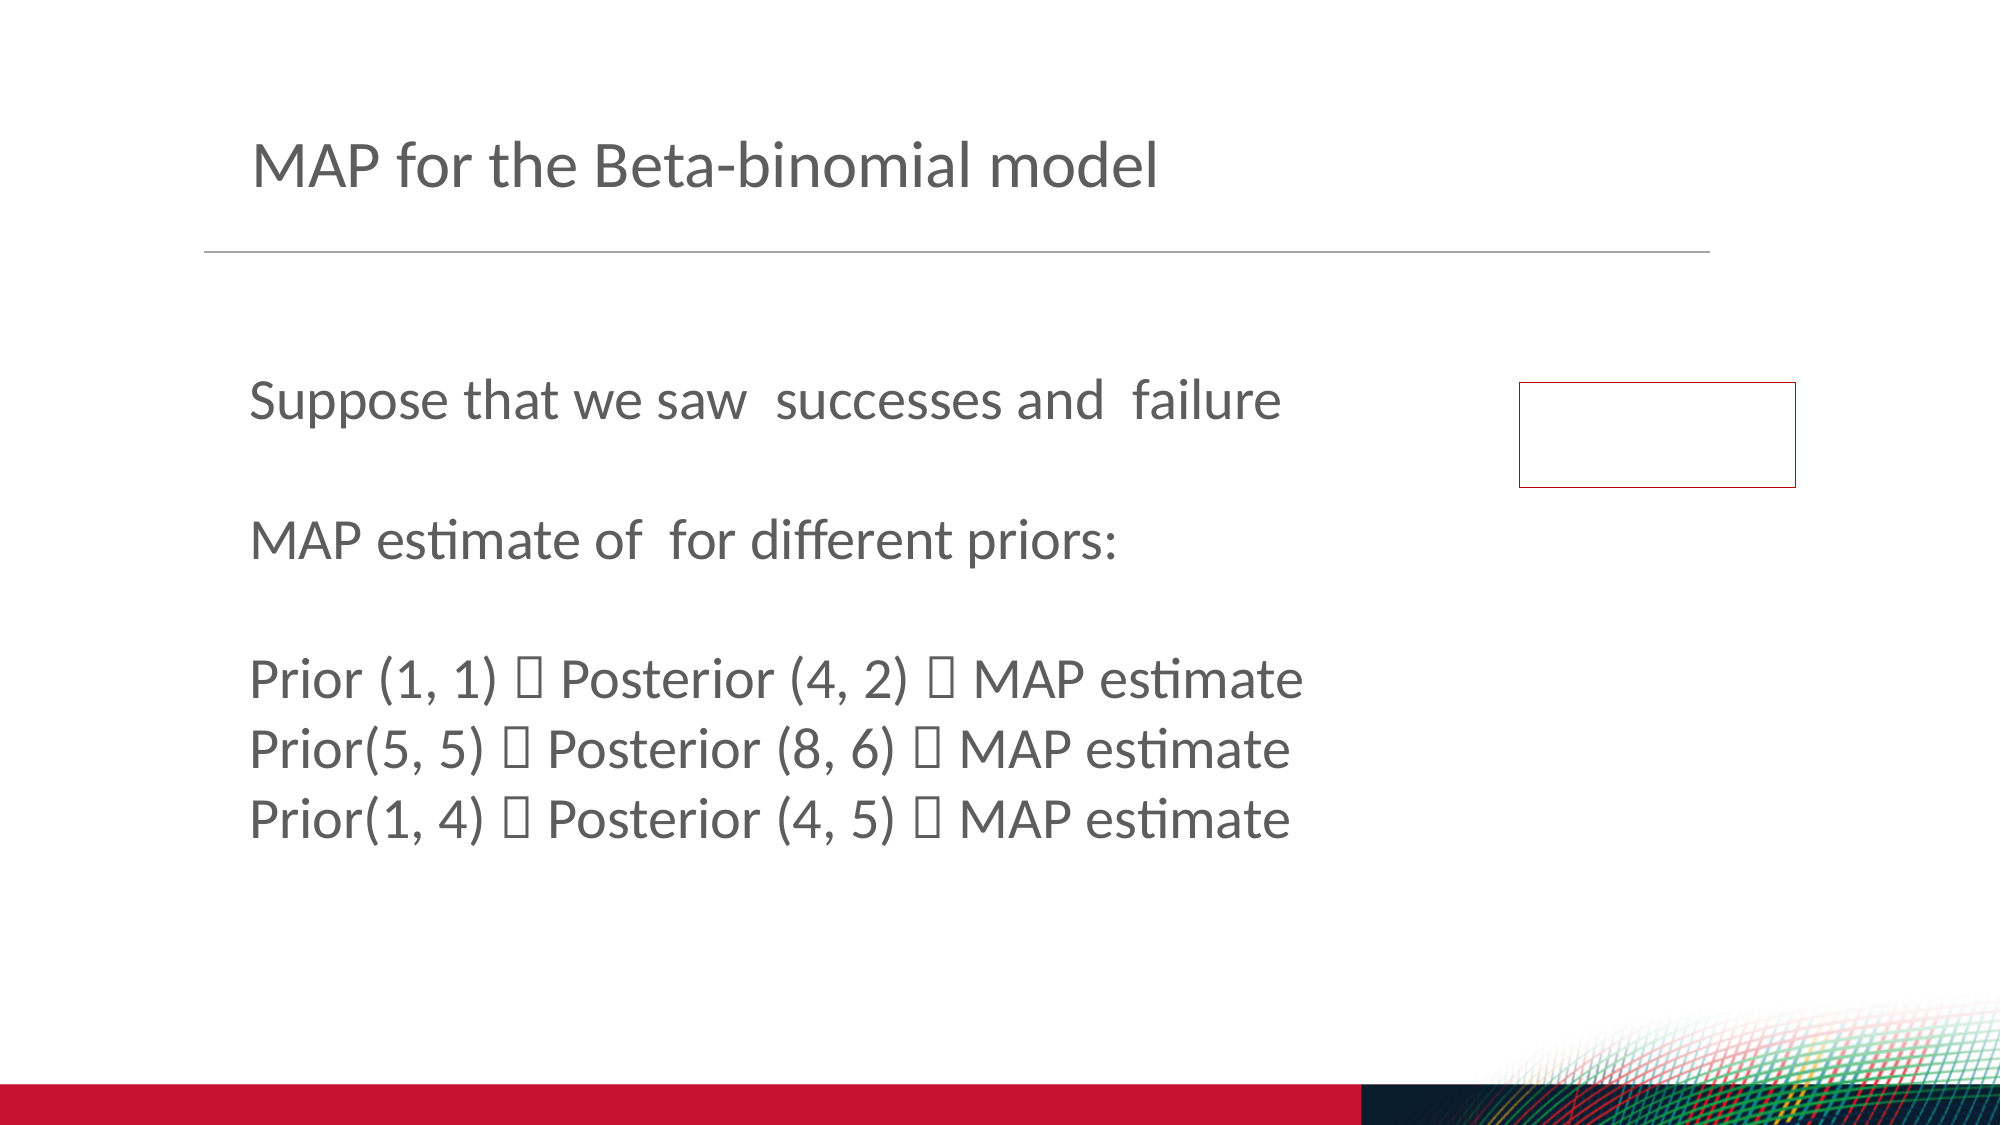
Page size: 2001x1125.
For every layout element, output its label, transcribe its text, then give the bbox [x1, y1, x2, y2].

picture [0, 958, 2000, 1125]
list MAP for the Beta-binomial model [204, 113, 1170, 220]
